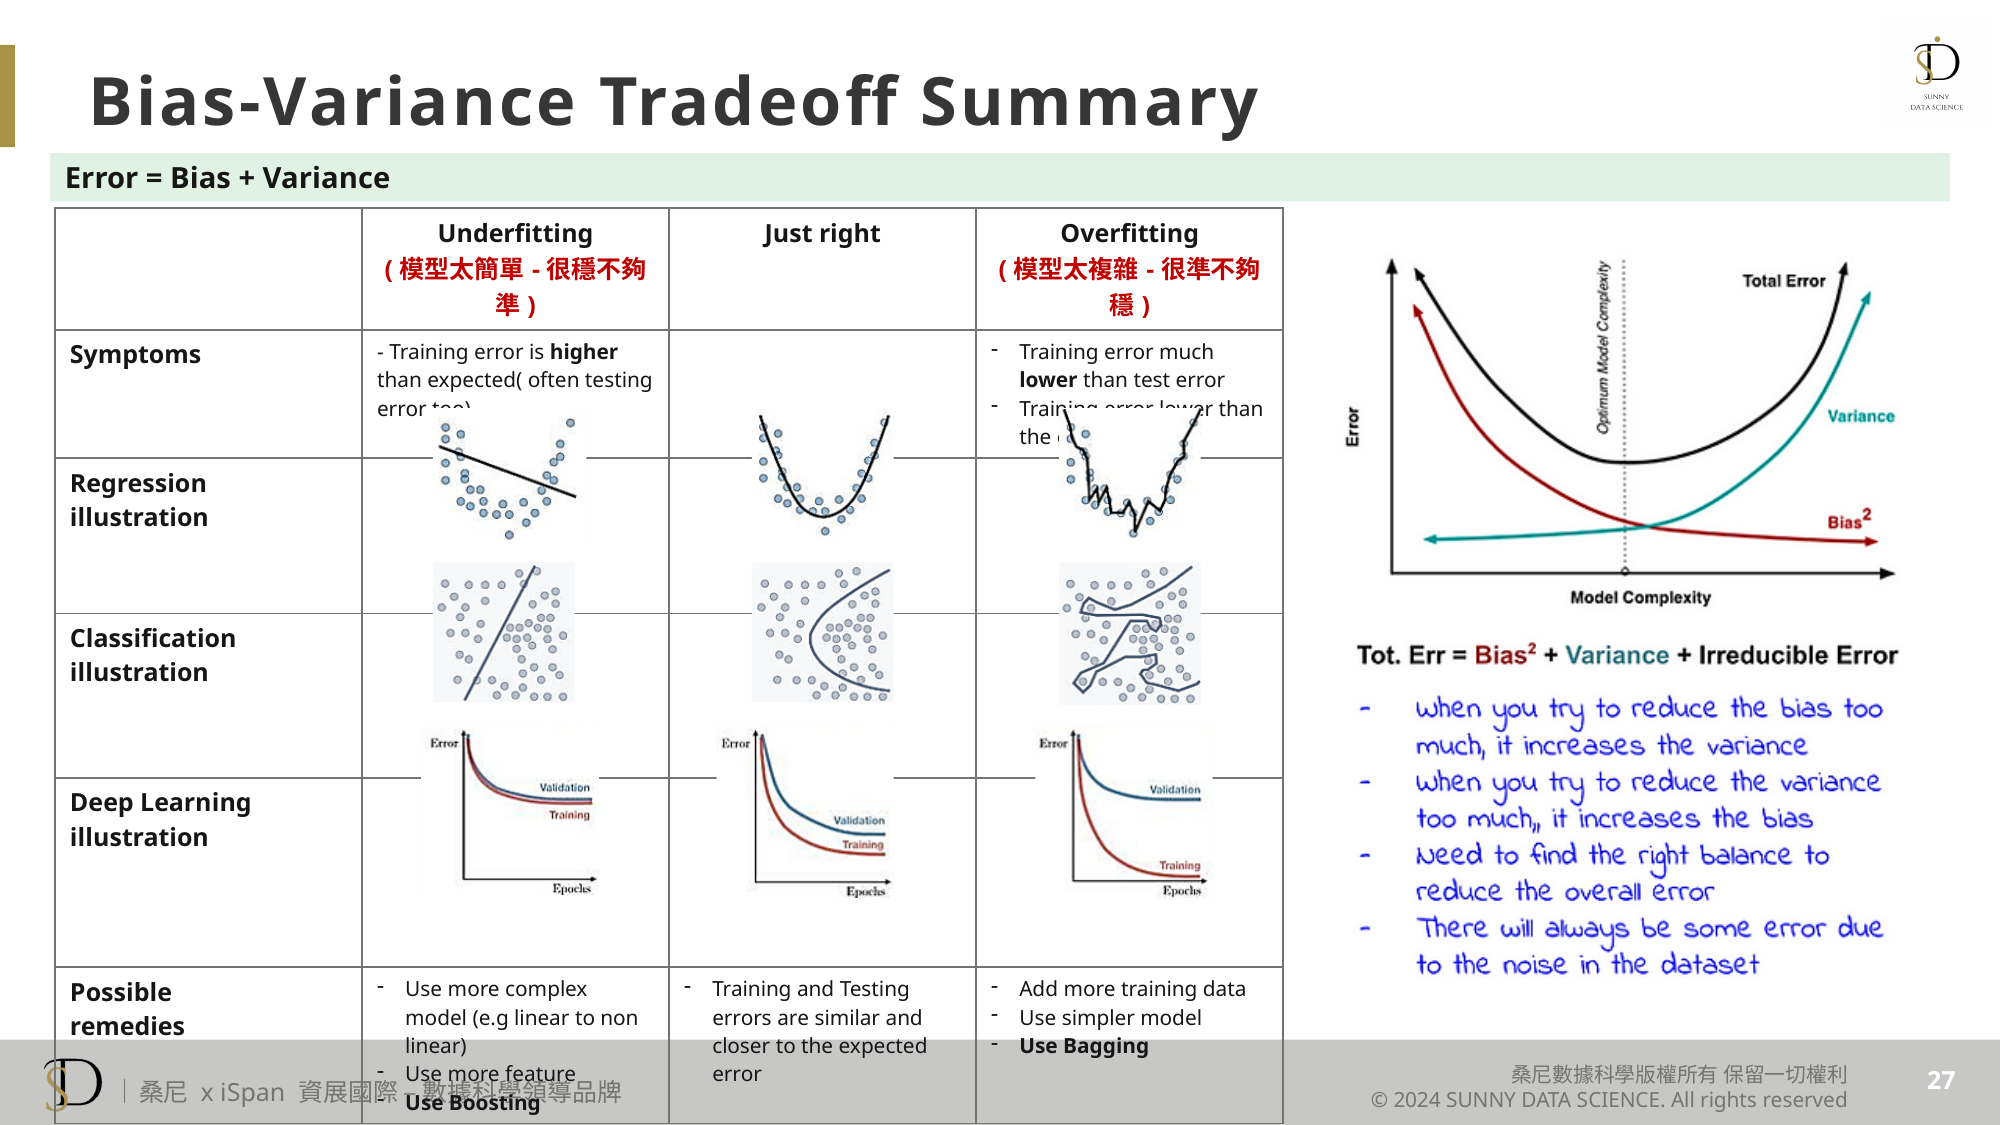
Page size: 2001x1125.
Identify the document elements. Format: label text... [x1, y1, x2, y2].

table_cell Classification illustration [56, 614, 361, 777]
picture [716, 727, 894, 898]
text_box Error = Bias + Variance [49, 152, 1951, 202]
table_cell Add more training data Use simpler model Use Bagging [977, 968, 1282, 1123]
picture [1058, 408, 1201, 540]
picture [432, 408, 587, 541]
table_cell [977, 614, 1282, 777]
picture [1342, 231, 1921, 995]
table_cell [670, 614, 975, 777]
picture [1035, 727, 1213, 898]
table_cell Use more complex model (e.g linear to non linear) Use more feature Use Boosting [363, 968, 668, 1123]
table_cell Regression illustration [56, 459, 361, 613]
table_cell [363, 614, 668, 777]
table_cell [363, 459, 668, 613]
table_header [56, 209, 361, 329]
picture [421, 727, 600, 895]
table_cell [977, 459, 1282, 613]
table_cell Training error much lower than test error Training error lower than the expected error [977, 331, 1282, 457]
table_cell Symptoms [56, 331, 361, 457]
table_cell [977, 779, 1282, 966]
picture [751, 562, 894, 702]
picture [1880, 14, 1993, 127]
table_cell [670, 459, 975, 613]
picture [0, 1020, 145, 1125]
picture [1058, 562, 1201, 705]
table_cell [670, 331, 975, 457]
table_cell Deep Learning illustration [56, 779, 361, 966]
table_cell Training and Testing errors are similar and closer to the expected error [670, 968, 975, 1123]
table_cell [670, 779, 975, 966]
table_cell - Training error is higher than expected( often testing error too) [363, 331, 668, 457]
picture [432, 562, 575, 702]
table_cell Possible remedies [56, 968, 361, 1123]
text_box Bias-Variance Tradeoff Summary [73, 39, 1937, 152]
table_header Just right [670, 209, 975, 329]
table_cell [363, 779, 668, 966]
picture [751, 408, 894, 537]
table_header Underfitting (模型太簡單-很穩不夠準) [363, 209, 668, 329]
table_header Overfitting (模型太複雜-很準不夠穩) [977, 209, 1282, 329]
